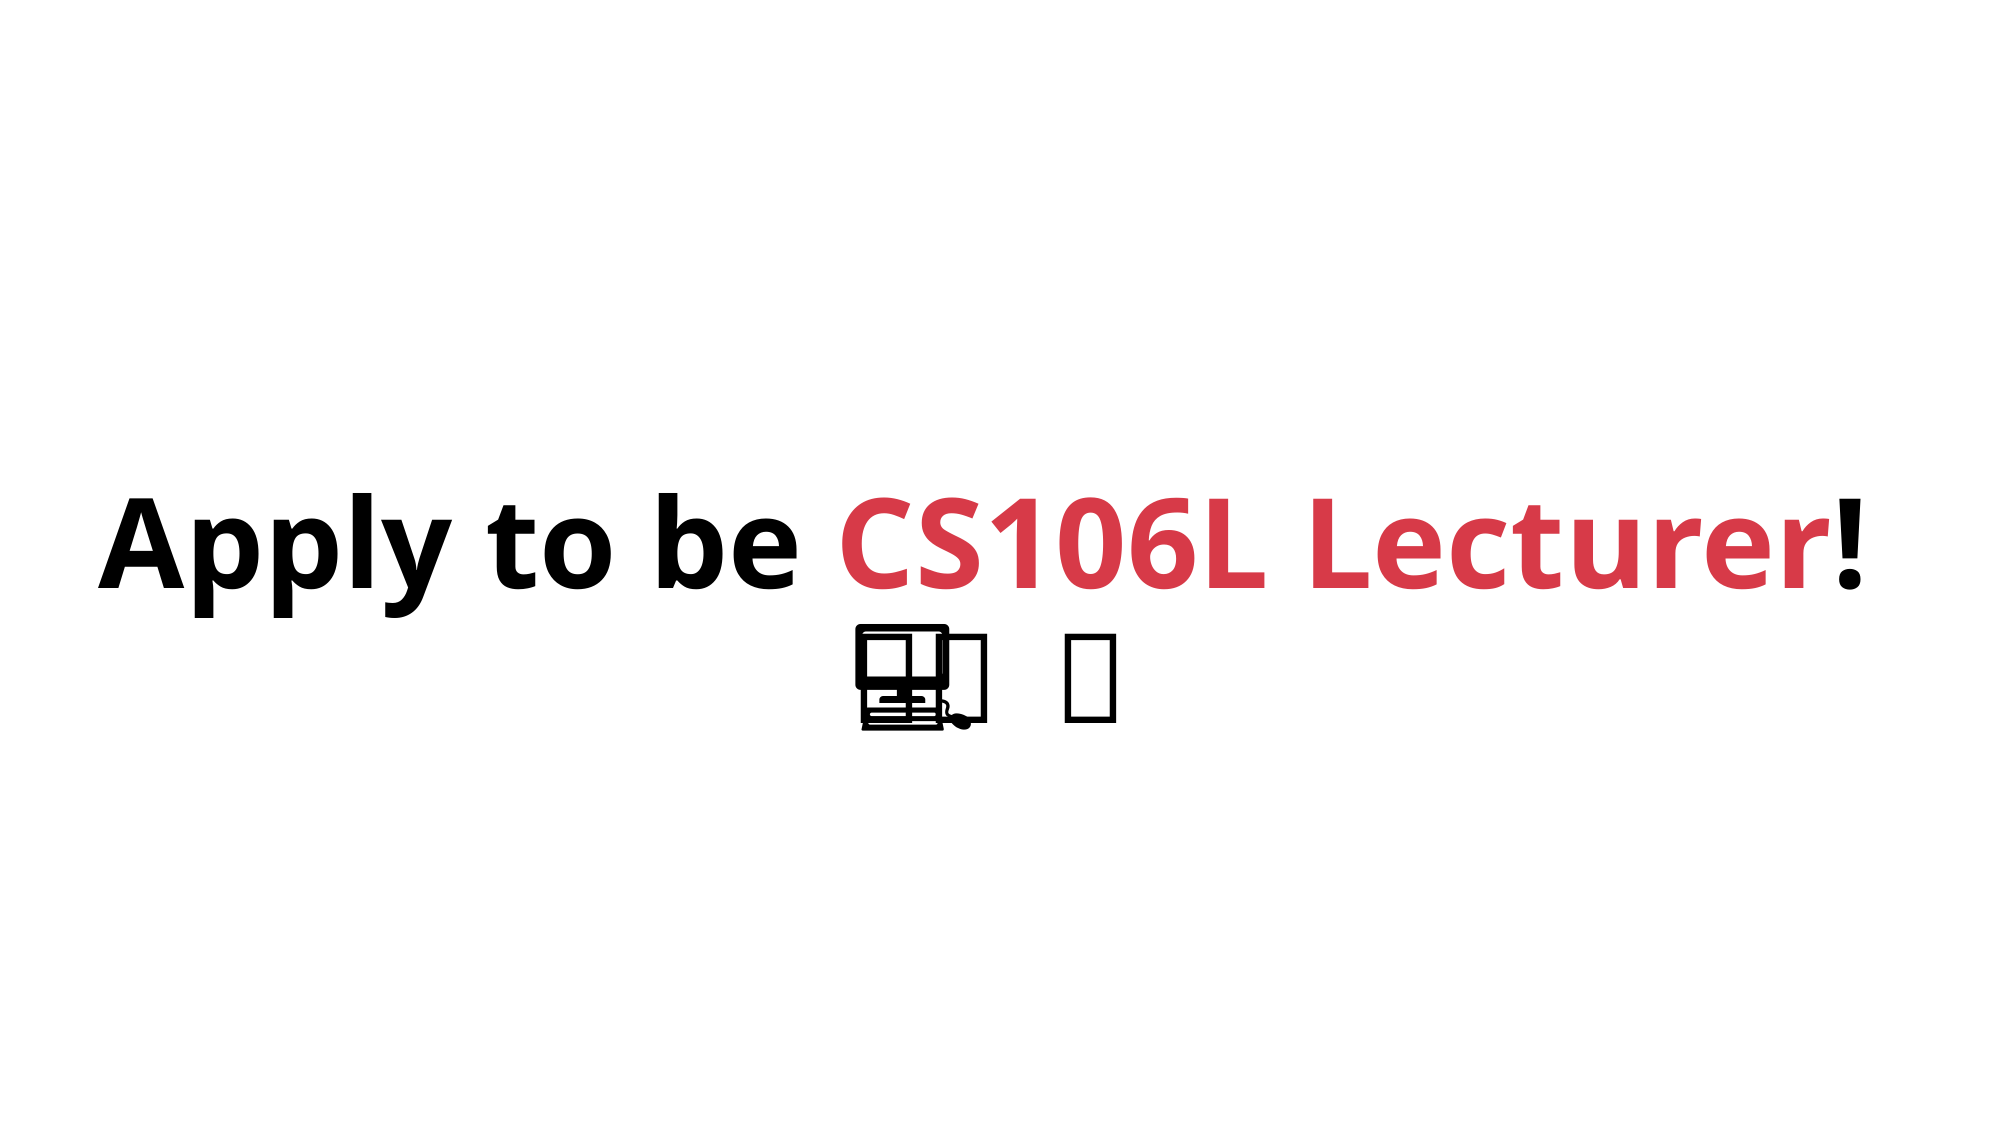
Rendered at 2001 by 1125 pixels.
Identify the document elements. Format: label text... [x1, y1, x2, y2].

title Apply to be CS106L Lecturer! 🧑‍🏫️🧑‍💻️🎉 [23, 366, 1977, 759]
